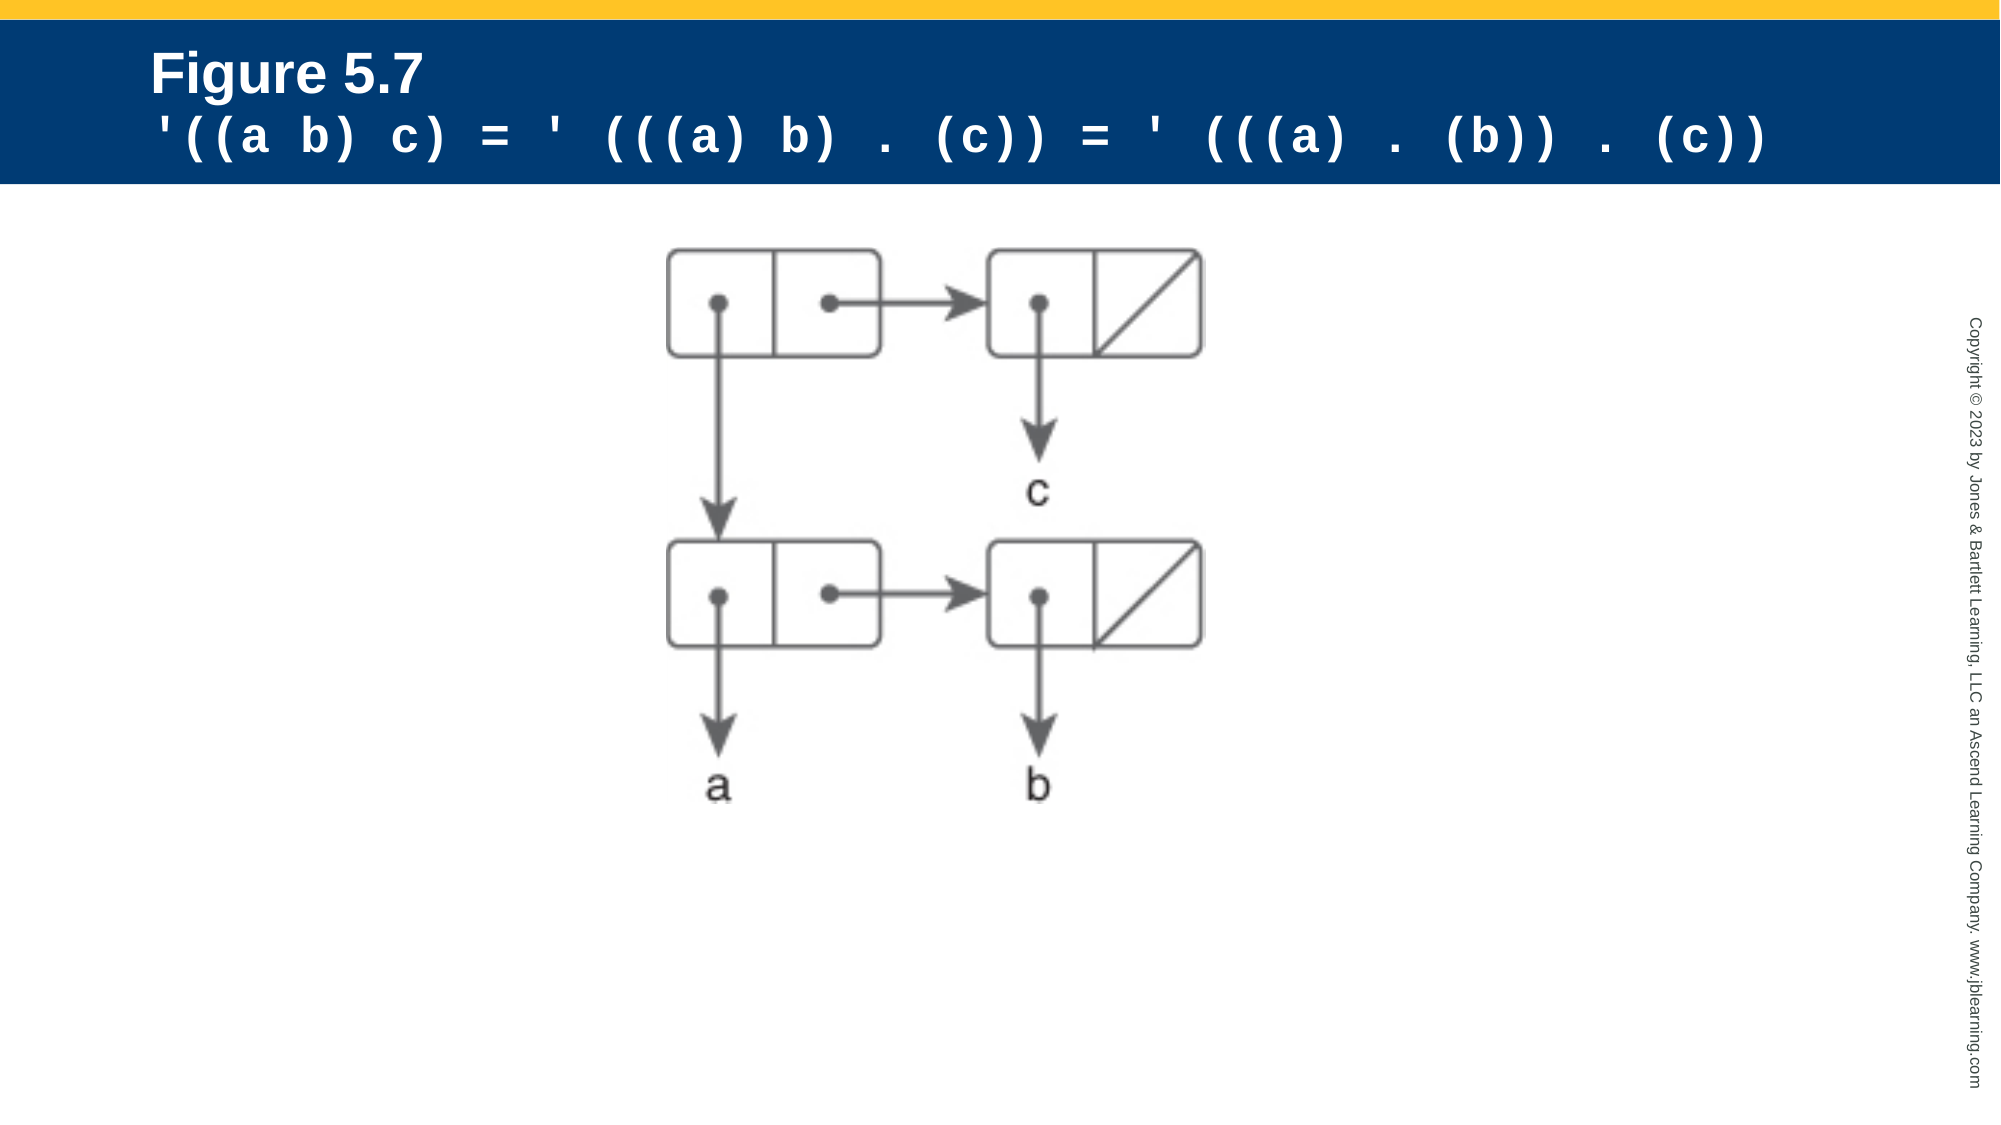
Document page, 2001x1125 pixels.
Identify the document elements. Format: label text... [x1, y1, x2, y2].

title Figure 5.7 '((a b) c) = ' (((a) b) . (c)) = ' (((a) . (b)) . (c)) [0, 19, 2000, 185]
picture [666, 247, 1206, 804]
